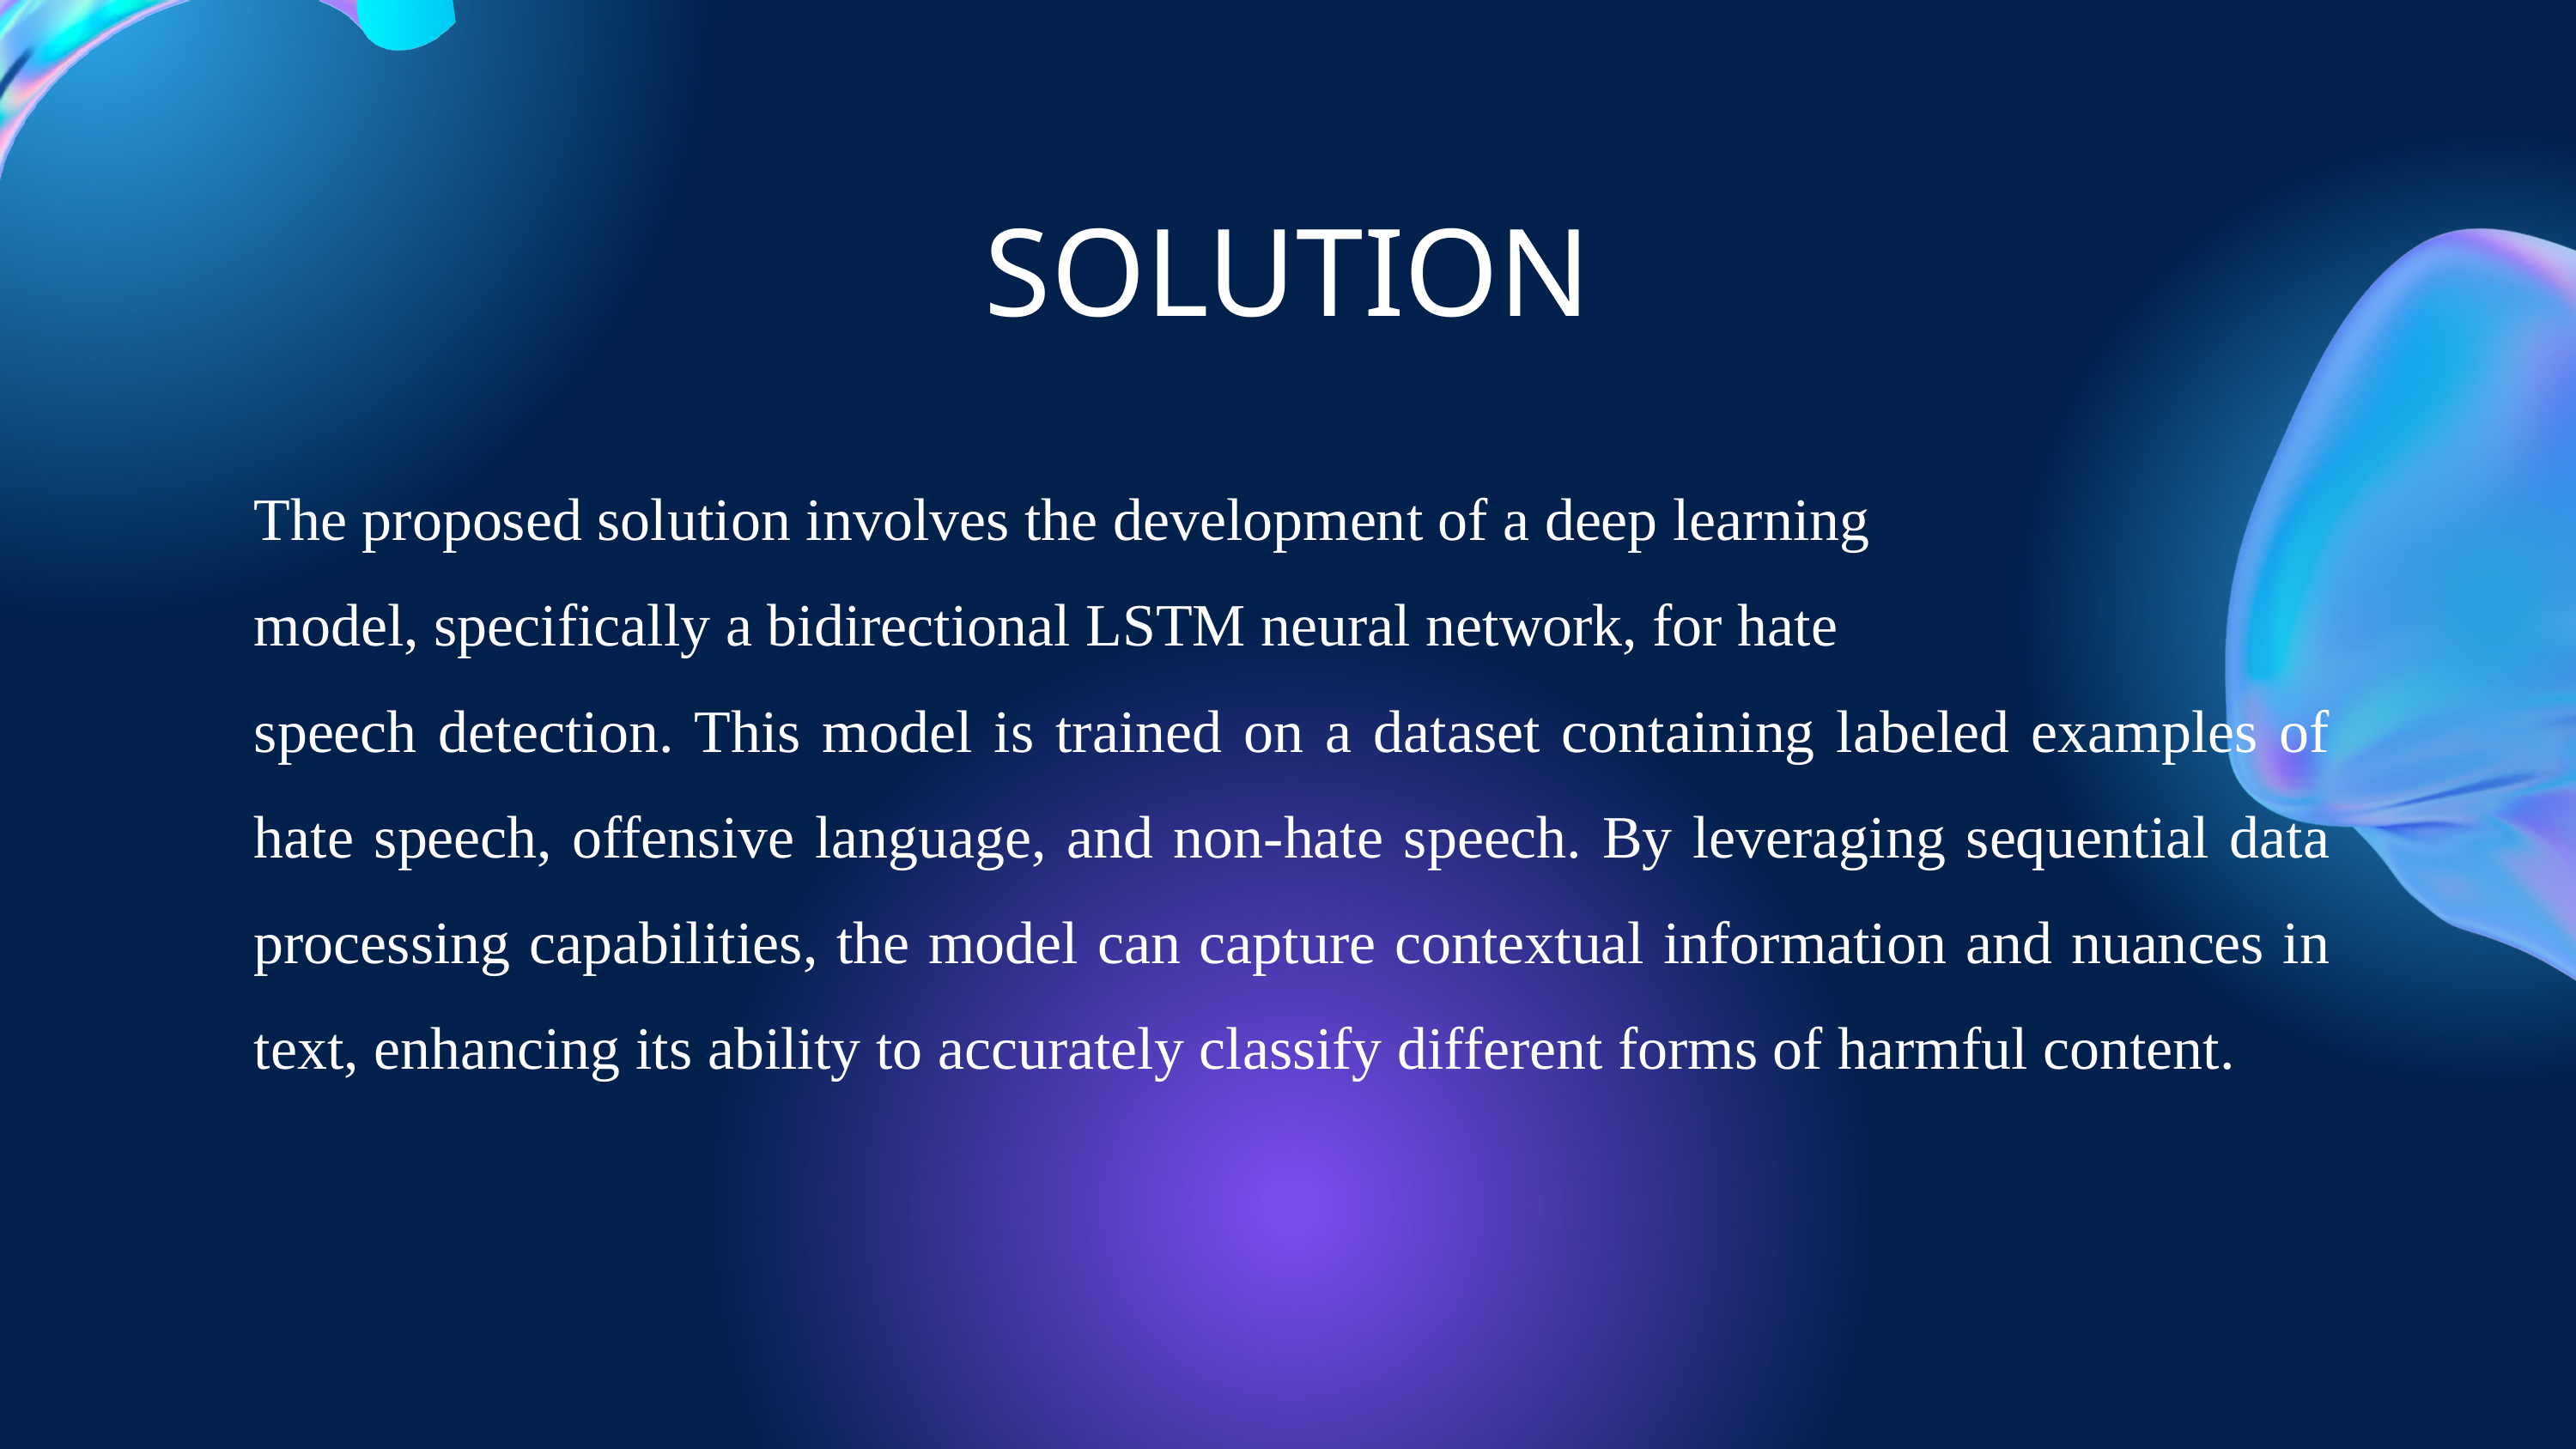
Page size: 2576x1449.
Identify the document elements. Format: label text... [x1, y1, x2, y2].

text_box SOLUTION [780, 171, 2143, 342]
text_box [1967, 83, 2576, 1136]
text_box [643, 1082, 1943, 1449]
text_box [0, 0, 780, 686]
text_box The proposed solution involves the development of a deep learning model, specifically a bidirectional LSTM neural network, for hate speech detection. This model is trained on a dataset containing labeled examples of hate speech, offensive language, and non-hate speech. By leveraging sequential data processing capabilities, the model can capture contextual information and nuances in text, enhancing its ability to accurately classify different forms of harmful content. [253, 446, 2333, 1082]
text_box [0, 0, 480, 268]
